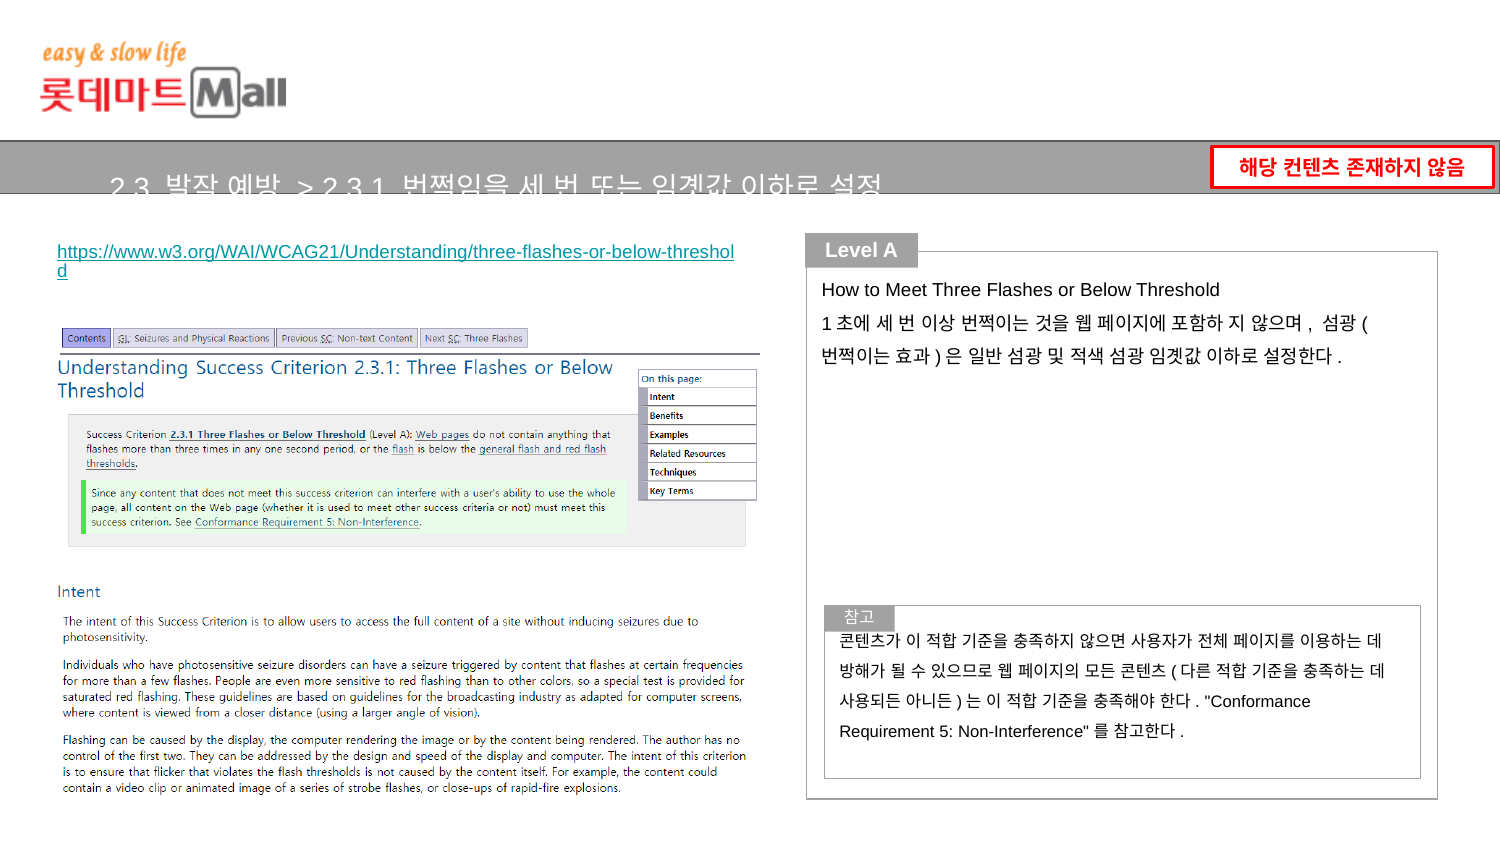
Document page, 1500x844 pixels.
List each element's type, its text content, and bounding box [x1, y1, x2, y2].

picture [39, 41, 286, 120]
text_box https://www.w3.org/WAI/WCAG21/Understanding/three-flashes-or-below-threshold [42, 225, 759, 273]
text_box 2.3 발작 예방 > 2.3.1 번쩍임을 세 번 또는 임곗값 이하로 설정 [94, 137, 1406, 199]
text_box 콘텐츠가 이 적합 기준을 충족하지 않으면 사용자가 전체 페이지를 이용하는 데 방해가 될 수 있으므로 웹 페이지의 모든 콘텐츠(다른 적합 기준을 충족하는 데 사용되든 아니든)는 이 적합 기준을 충족해야 한다. "Conformance Requirement 5: Non-Interference"를 참고한다. [824, 605, 1421, 779]
picture [48, 320, 766, 798]
text_box 참고 [824, 605, 895, 632]
text_box How to Meet Three Flashes or Below Threshold 1초에 세 번 이상 번쩍이는 것을 웹 페이지에 포함하 지 않으며, 섬광(번쩍이는 효과)은 일반 섬광 및 적색 섬광 임곗값 이하로 설정한다. [806, 251, 1438, 800]
text_box 해당 컨텐츠 존재하지 않음 [1211, 146, 1494, 188]
text_box Level A [805, 233, 918, 268]
